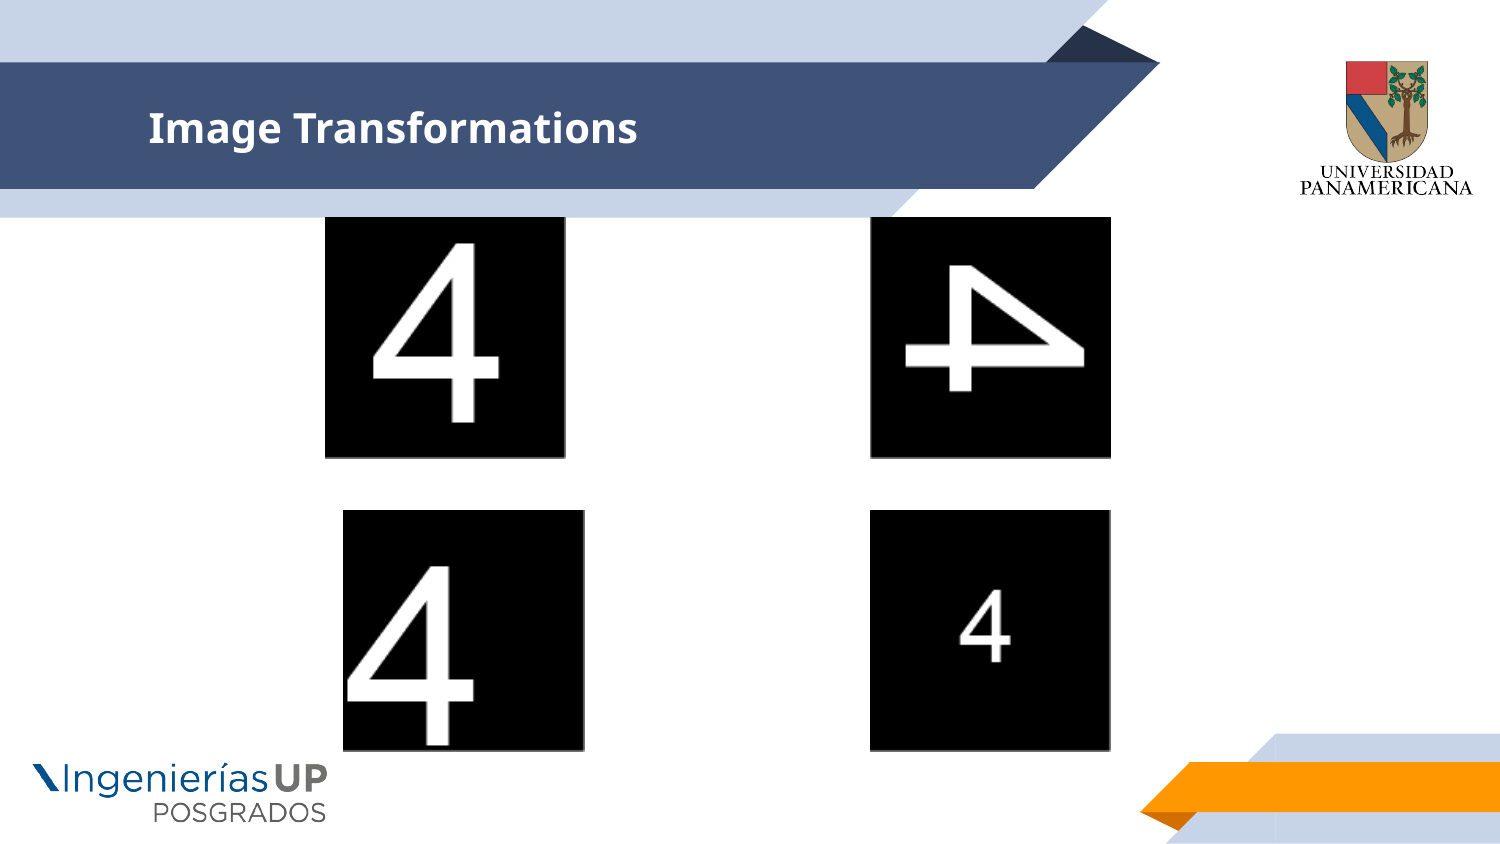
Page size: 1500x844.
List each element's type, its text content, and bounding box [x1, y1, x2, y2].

picture [324, 217, 567, 459]
picture [870, 510, 1112, 752]
title Image Transformations [133, 64, 1035, 190]
picture [1286, 44, 1490, 210]
picture [15, 510, 585, 844]
picture [870, 217, 1112, 459]
